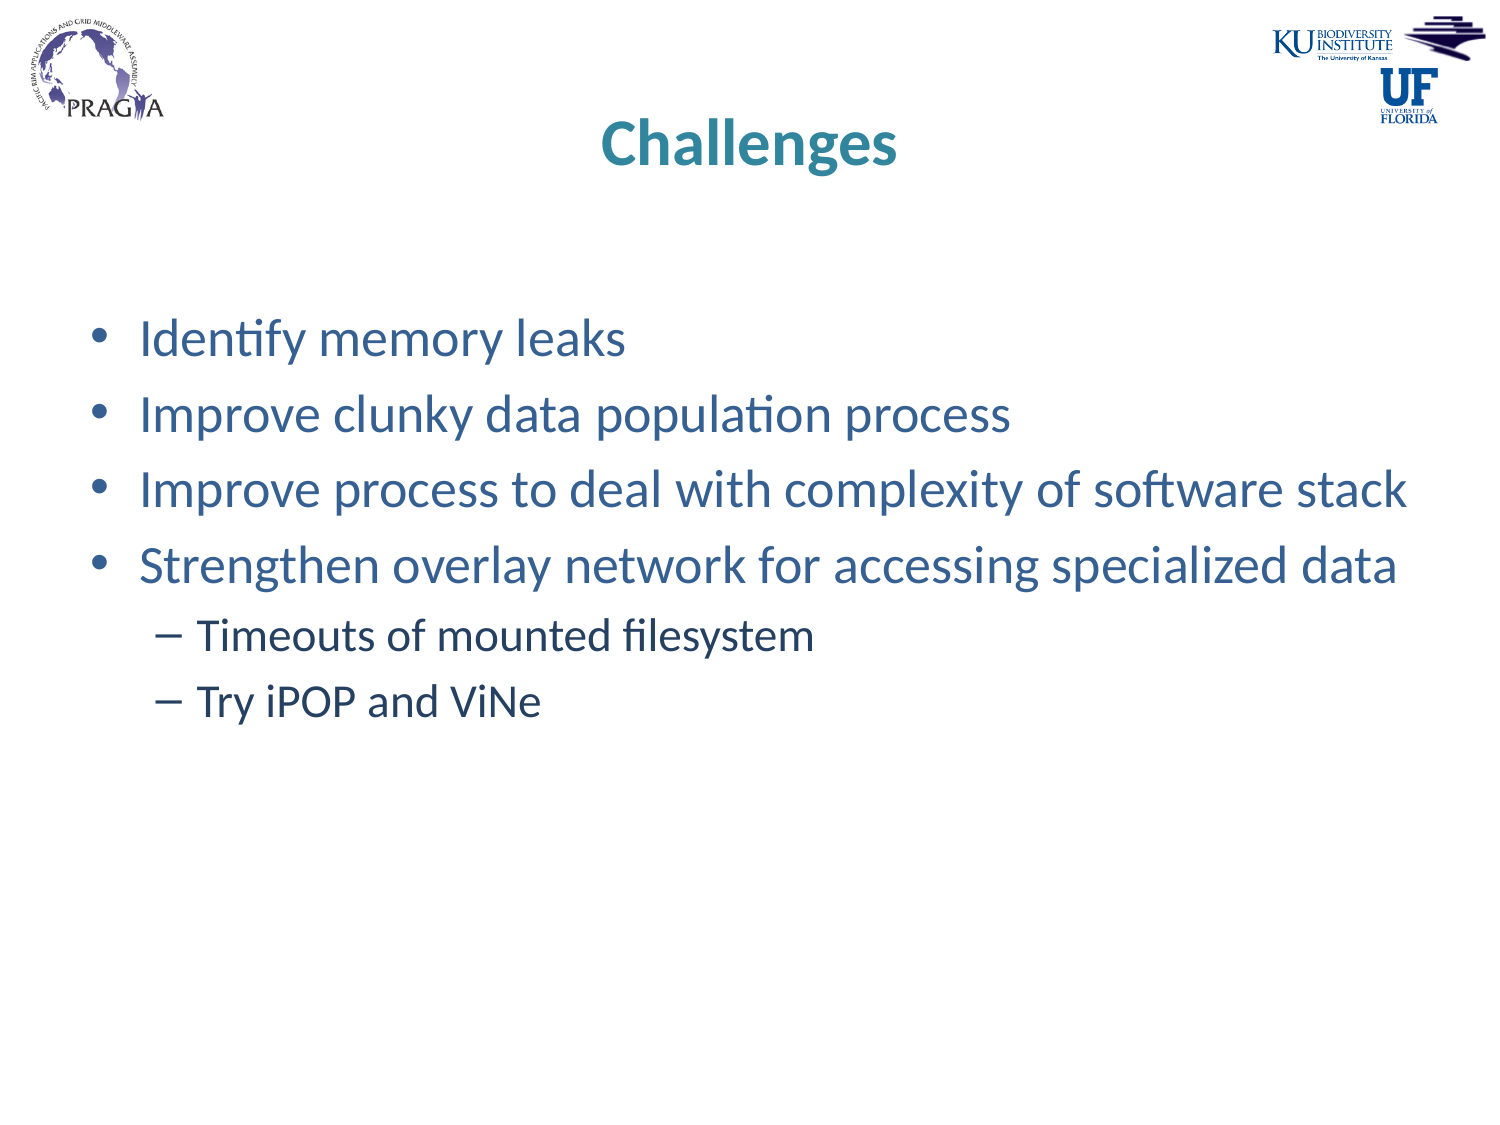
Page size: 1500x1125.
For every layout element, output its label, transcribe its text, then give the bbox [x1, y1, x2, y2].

picture [1403, 16, 1486, 62]
title Challenges [75, 45, 1425, 233]
picture [1425, 65, 1440, 126]
picture [27, 15, 166, 123]
list Identify memory leaks Improve clunky data population process Improve process to deal with complexity of software stack Strengthen overlay network for accessing specialized data Timeouts of mounted filesystem Try iPOP and ViNe [75, 295, 1425, 854]
